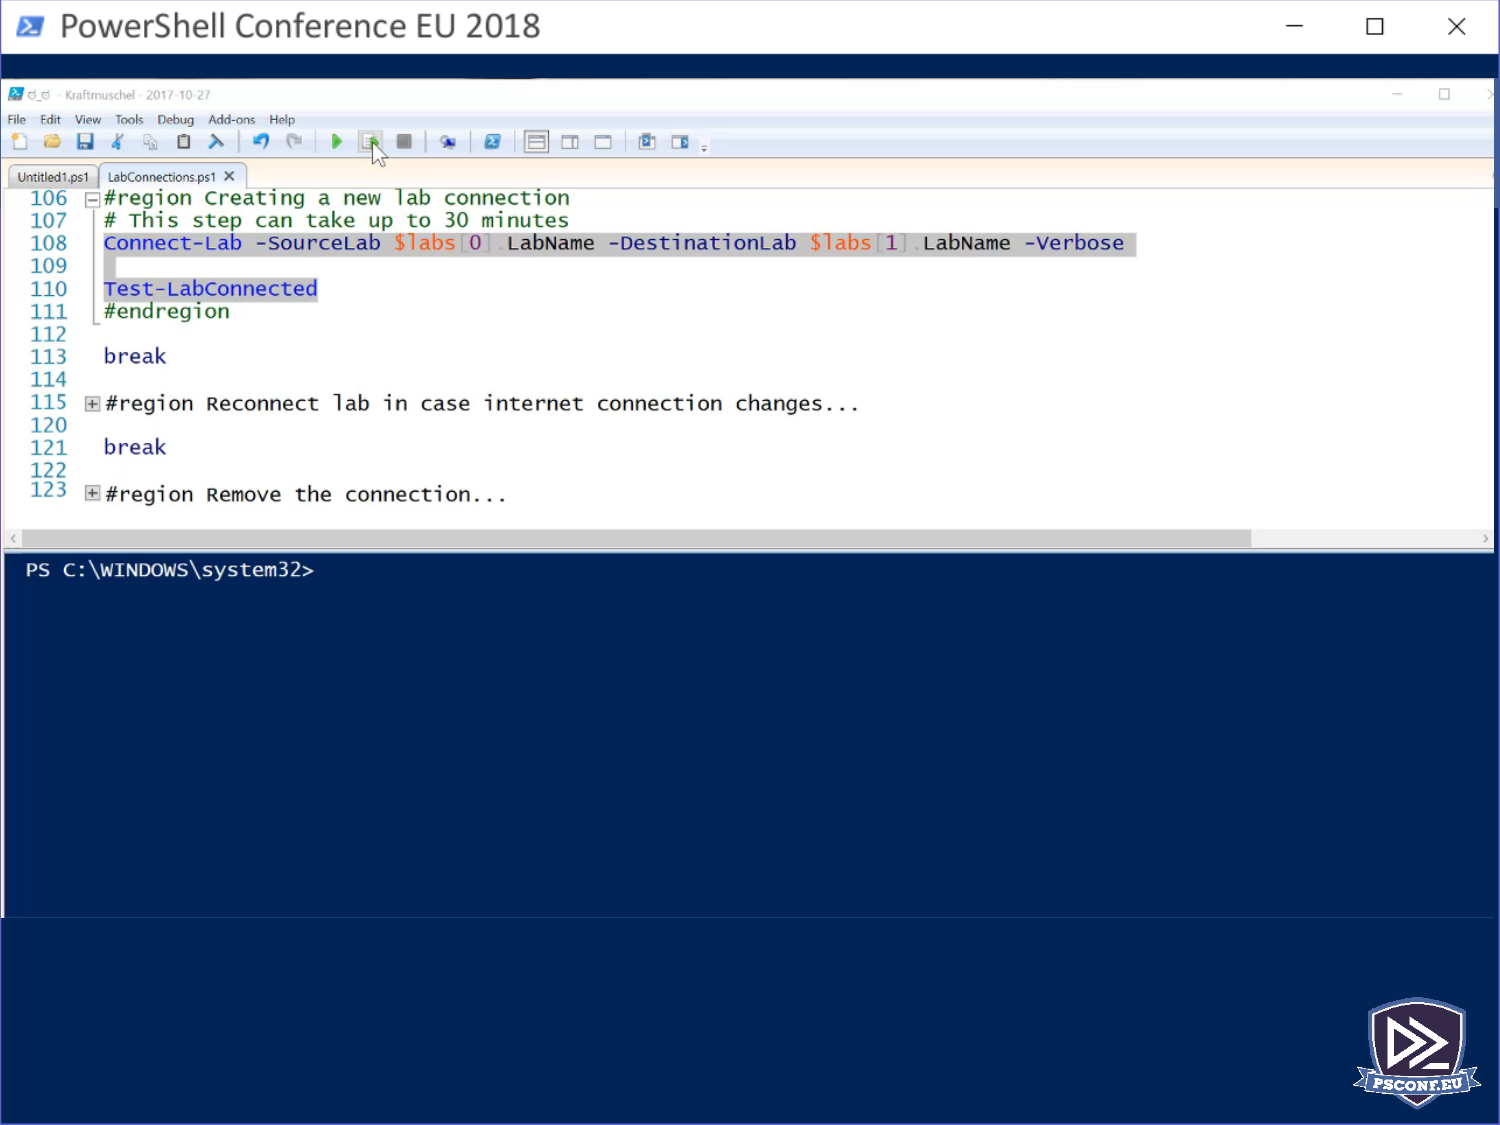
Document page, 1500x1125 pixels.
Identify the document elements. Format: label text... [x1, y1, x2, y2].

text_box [0, 77, 1495, 919]
picture [0, 209, 1500, 1125]
title Demo – Connecting two labs [1496, 78, 1500, 209]
picture [0, 0, 1500, 78]
